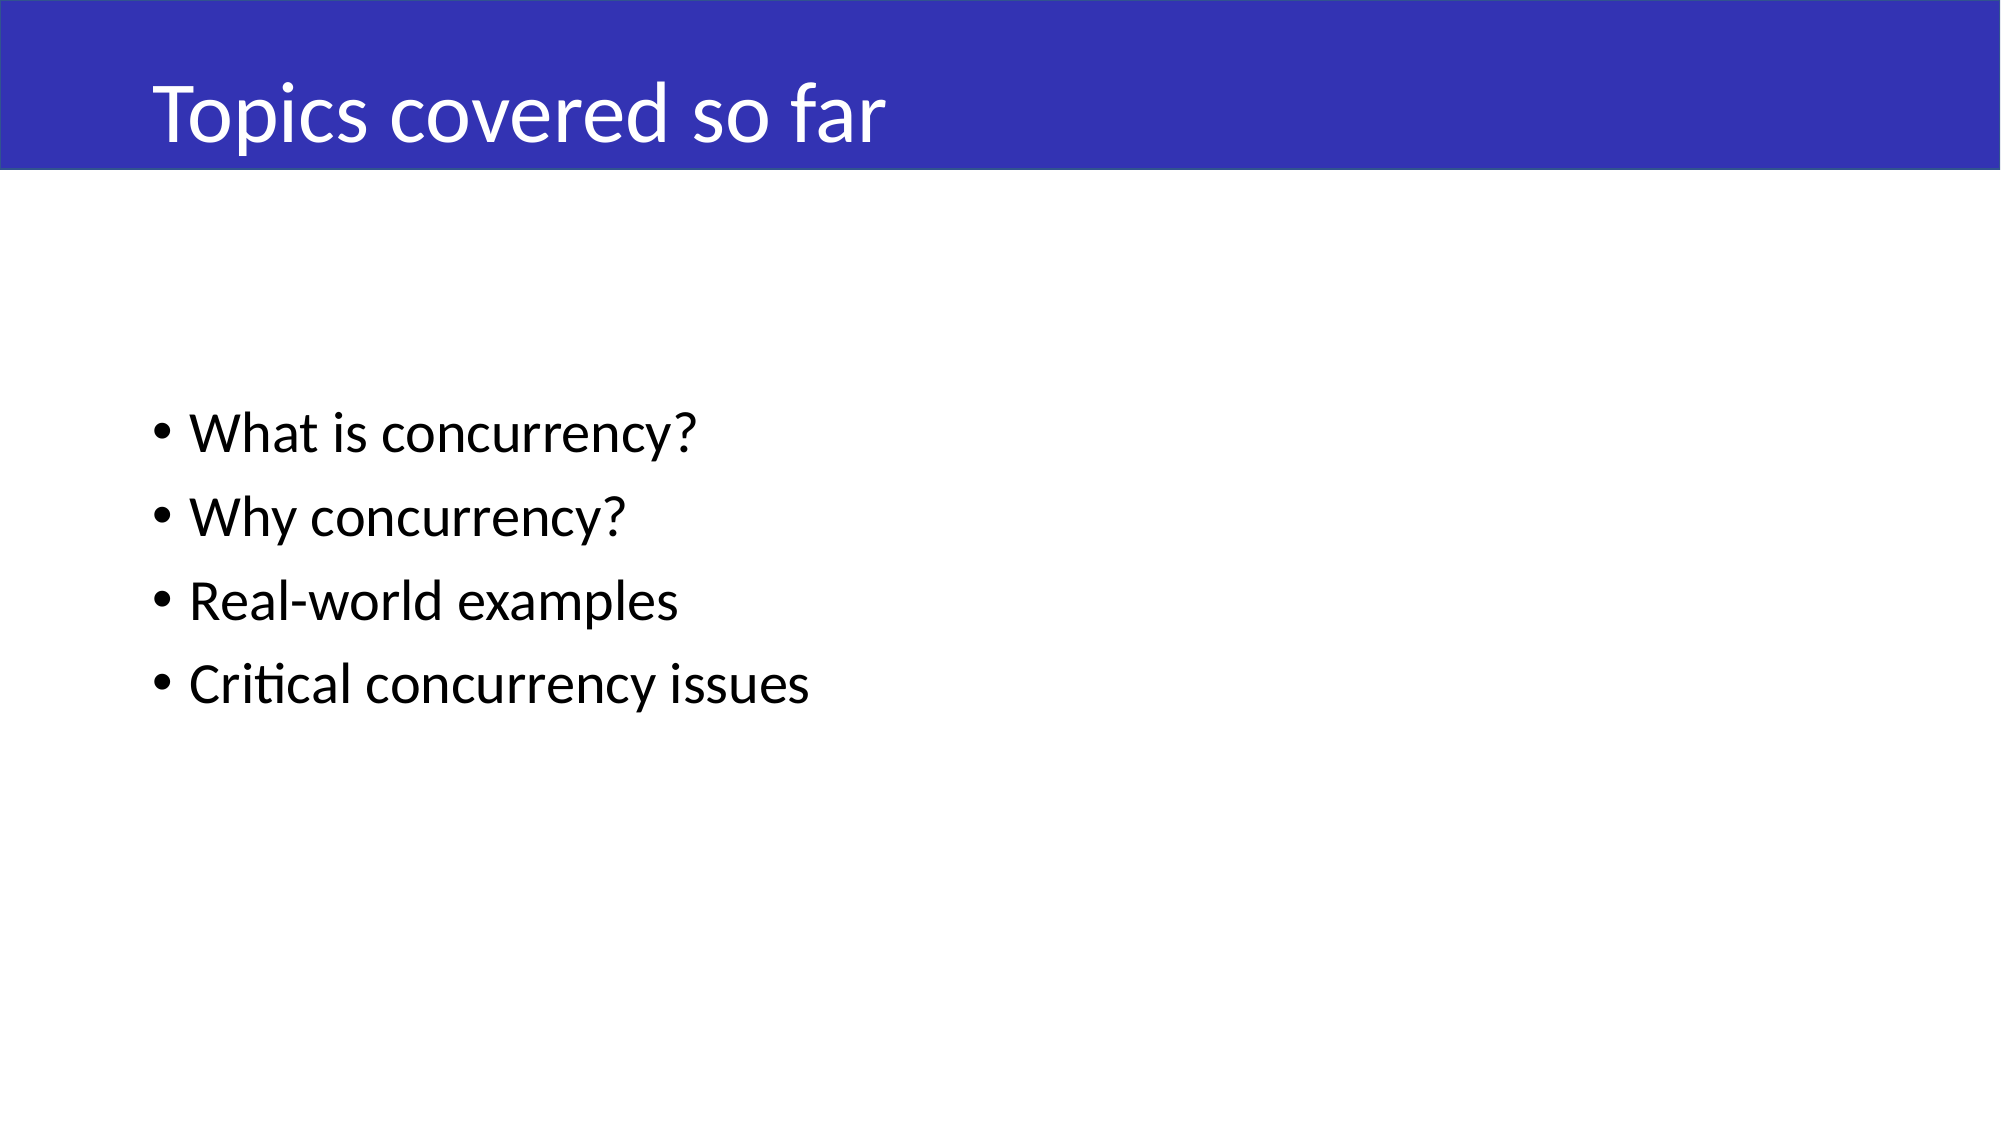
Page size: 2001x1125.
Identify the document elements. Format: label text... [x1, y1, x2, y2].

list What is concurrency? Why concurrency? Real-world examples Critical concurrency issues [137, 189, 1863, 1014]
title Topics covered so far [137, 59, 1863, 170]
